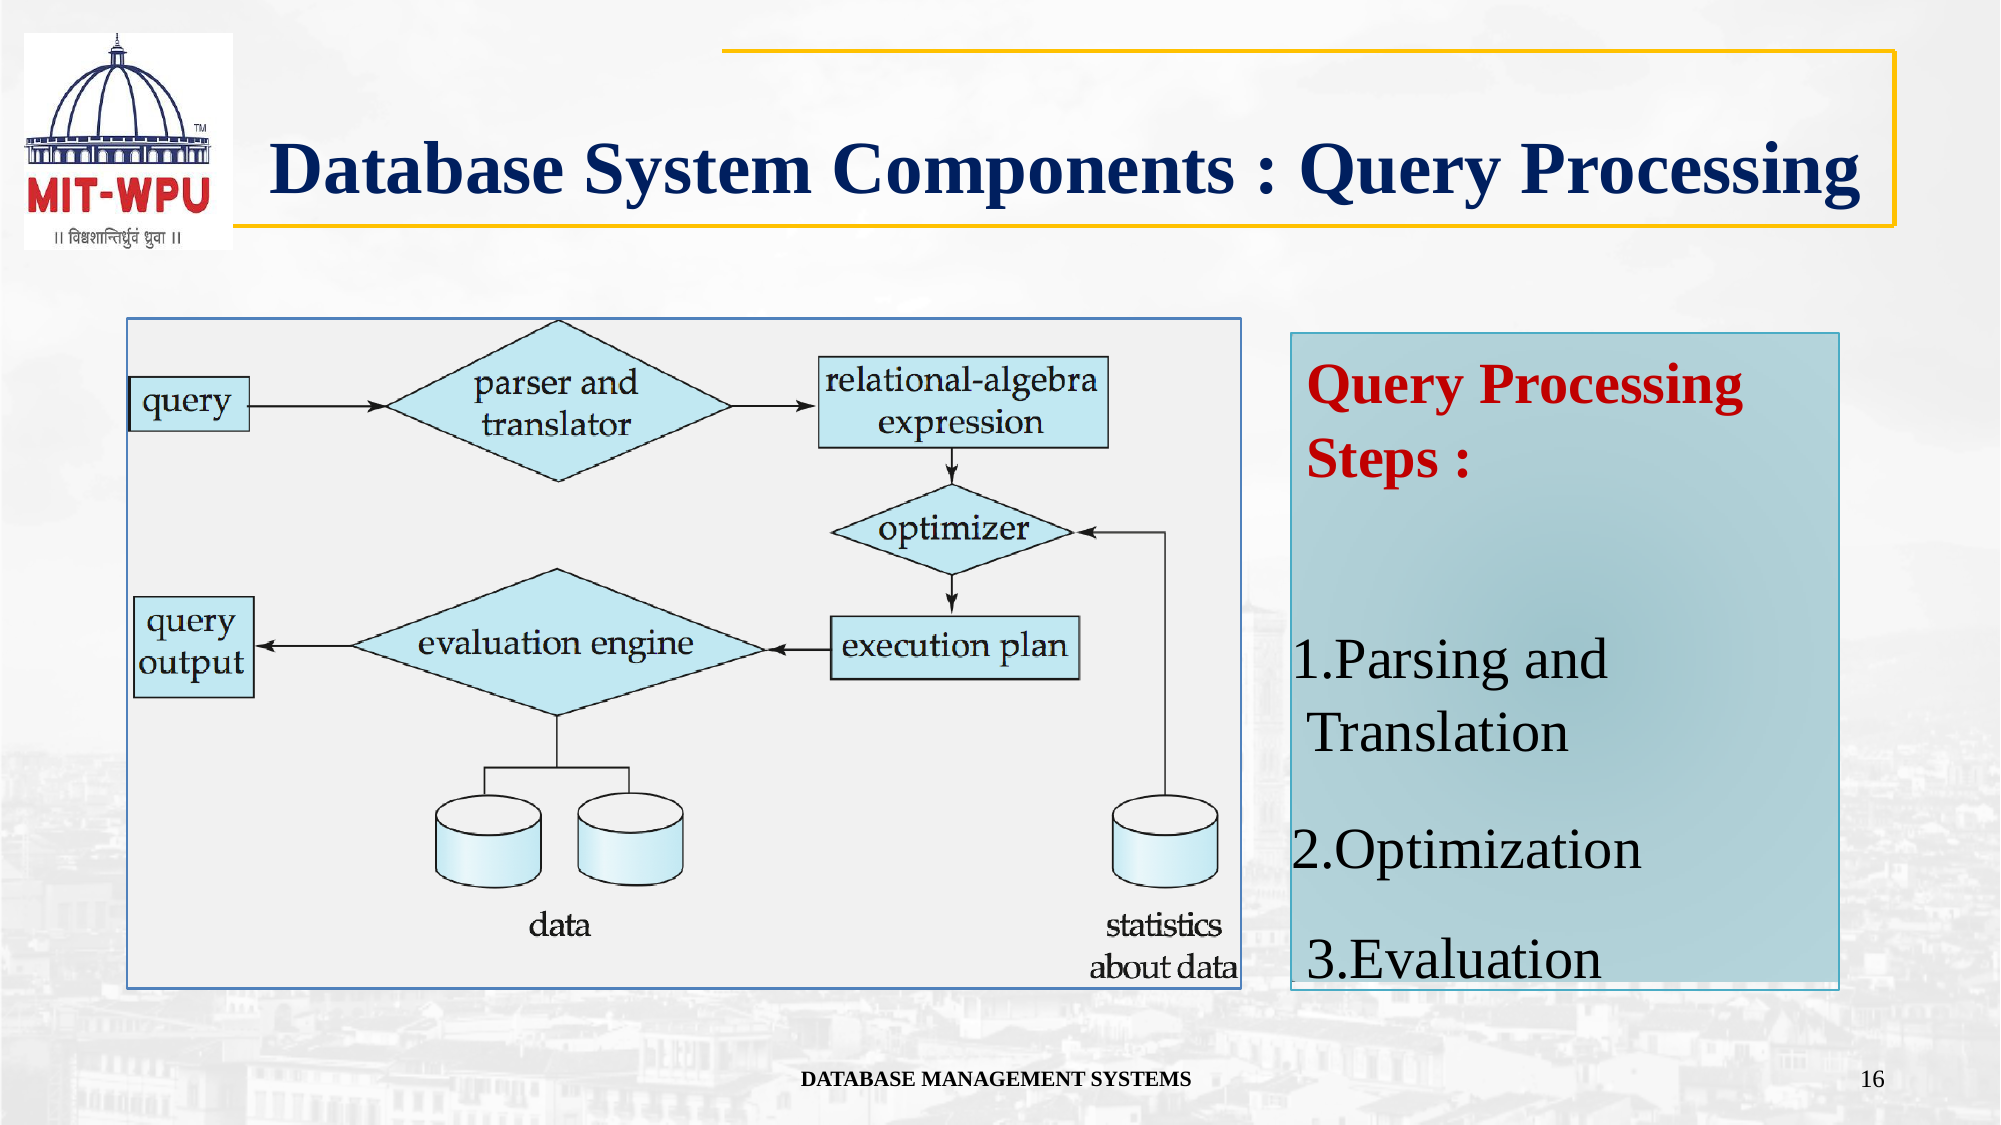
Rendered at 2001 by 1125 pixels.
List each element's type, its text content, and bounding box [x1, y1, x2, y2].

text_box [126, 318, 1242, 989]
title Database System Components : Query Processing [106, 38, 1902, 307]
picture [0, 0, 2000, 1125]
slide_number ‹#› [1853, 1057, 1894, 1125]
footer DATABASE MANAGEMENT SYSTEMS [798, 1059, 1202, 1125]
